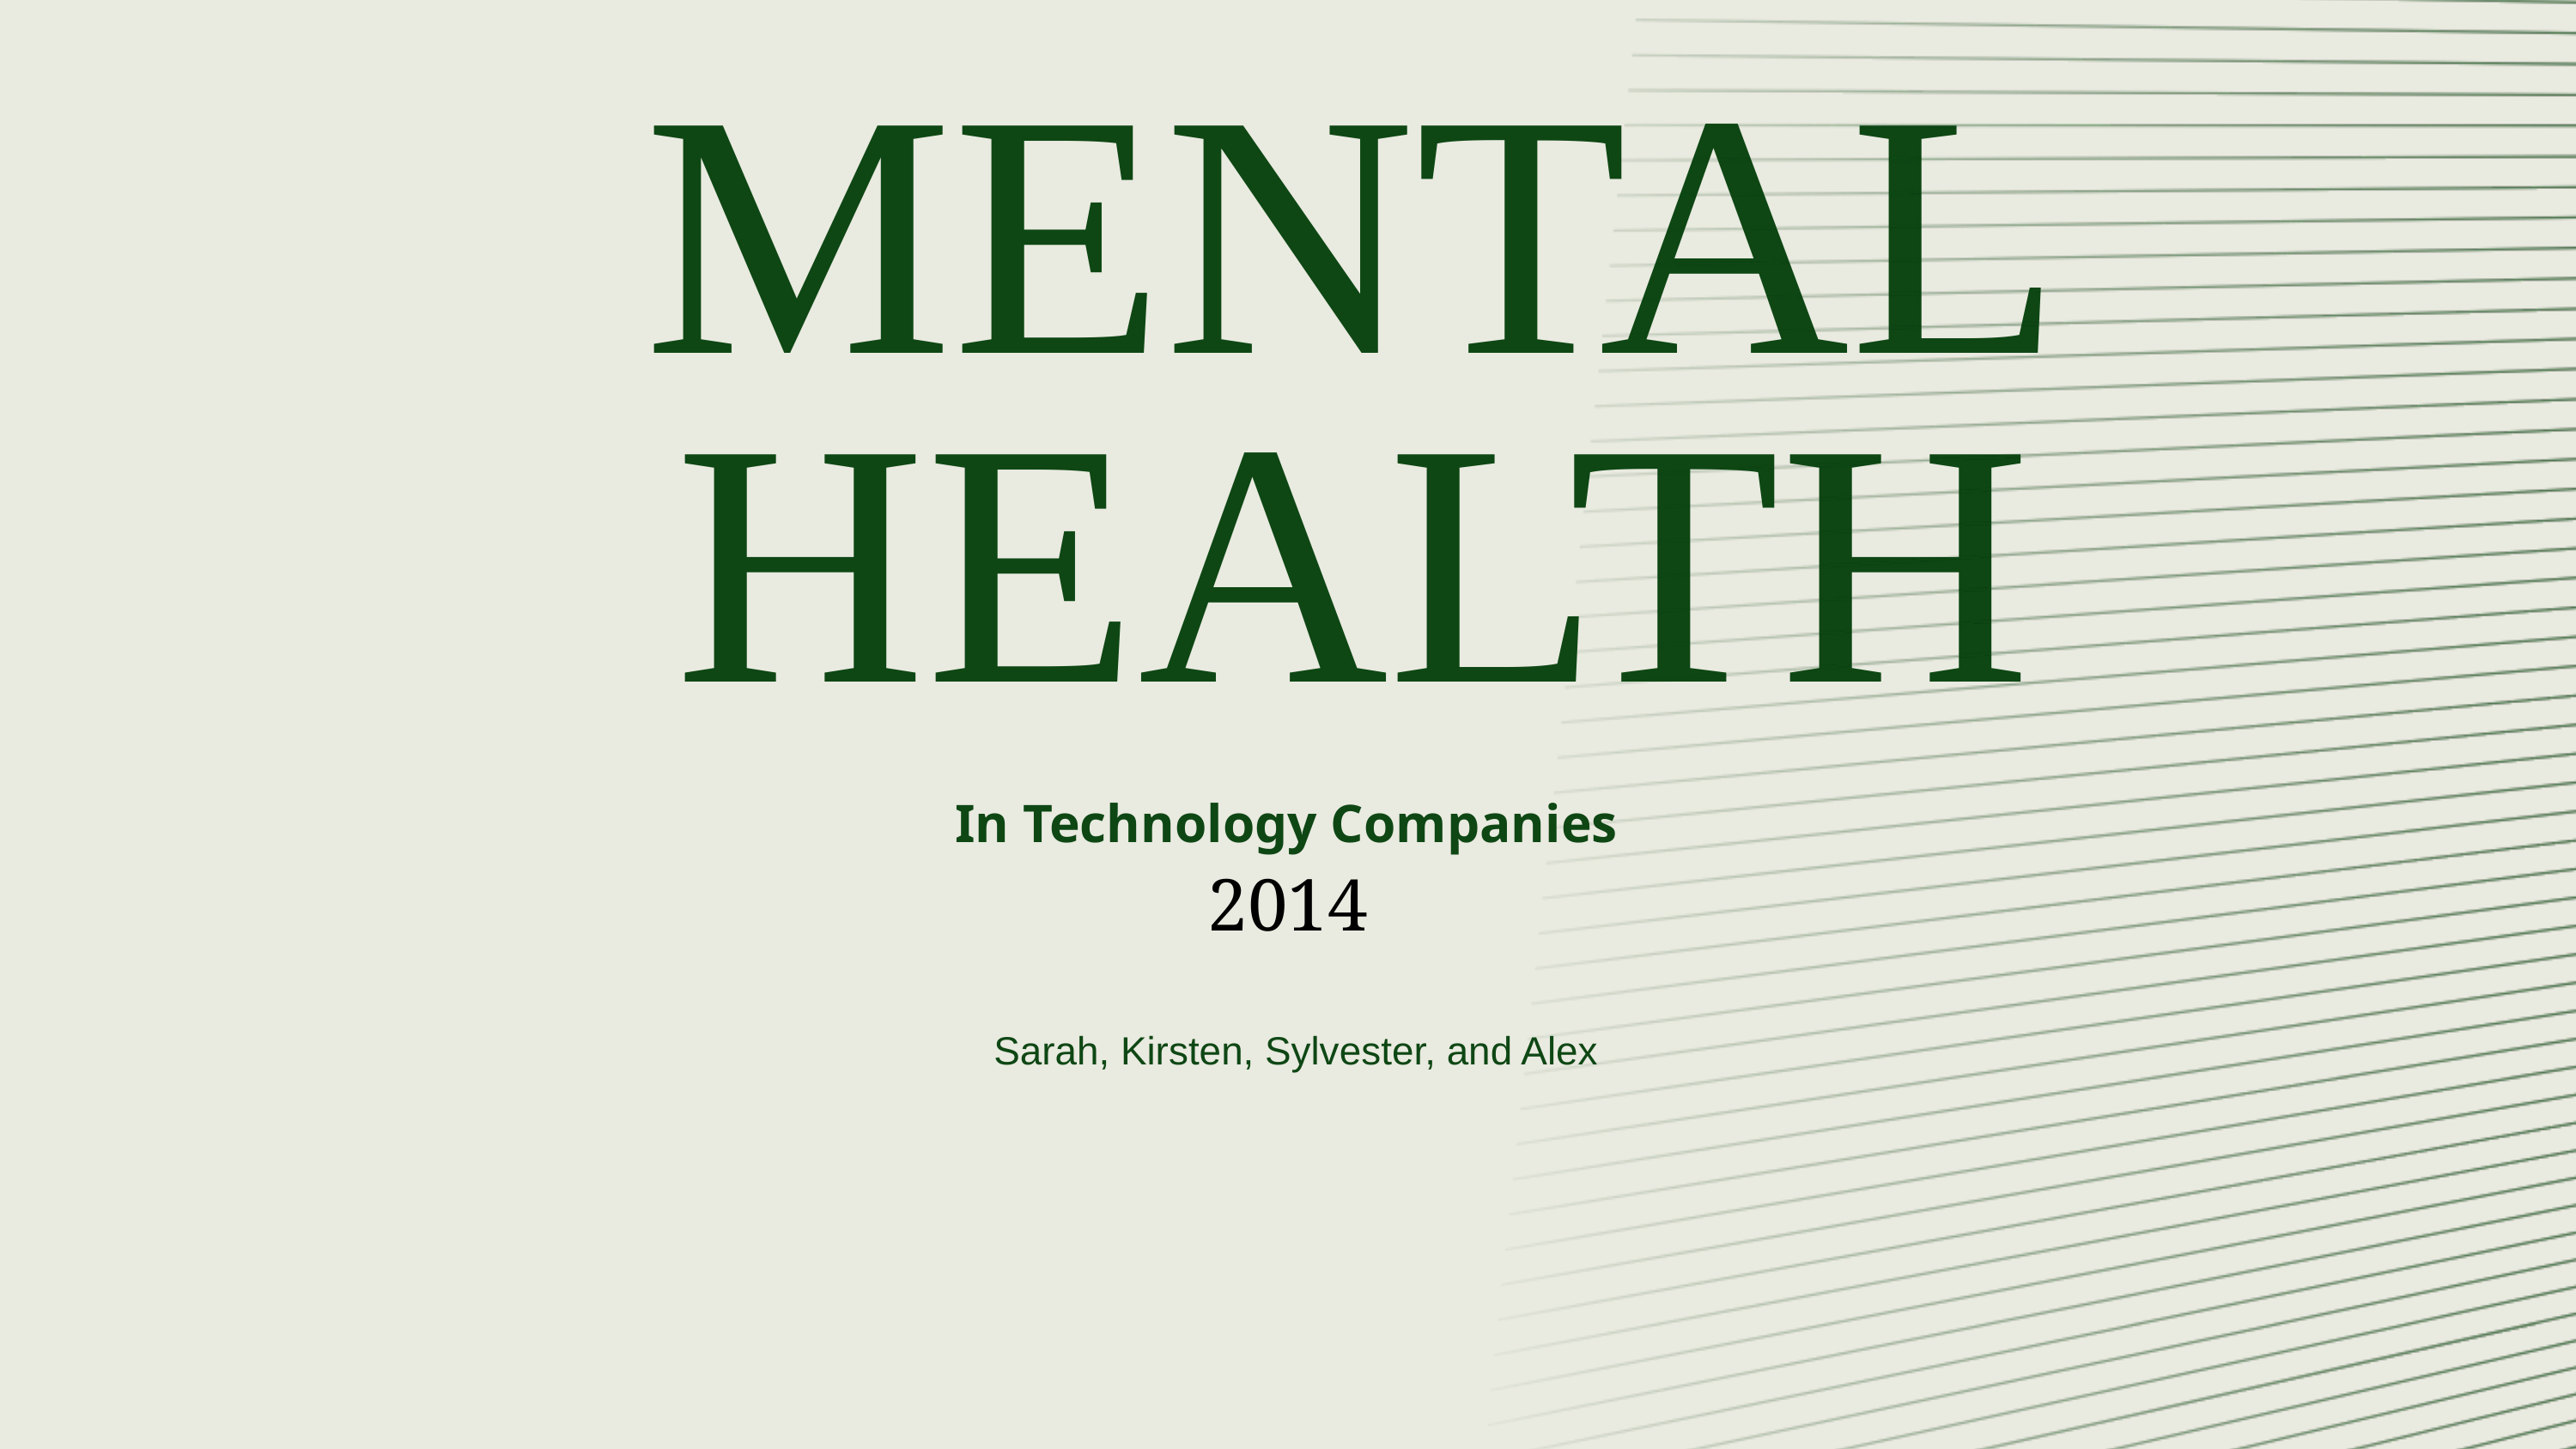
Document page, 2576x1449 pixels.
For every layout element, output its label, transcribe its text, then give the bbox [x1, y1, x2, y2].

text_box Sarah, Kirsten, Sylvester, and Alex [993, 1007, 1505, 1073]
text_box [1486, 0, 2576, 1449]
text_box 2014 [1191, 852, 1385, 952]
text_box MENTAL HEALTH [643, 89, 1544, 749]
text_box In Technology Companies [955, 778, 1515, 853]
